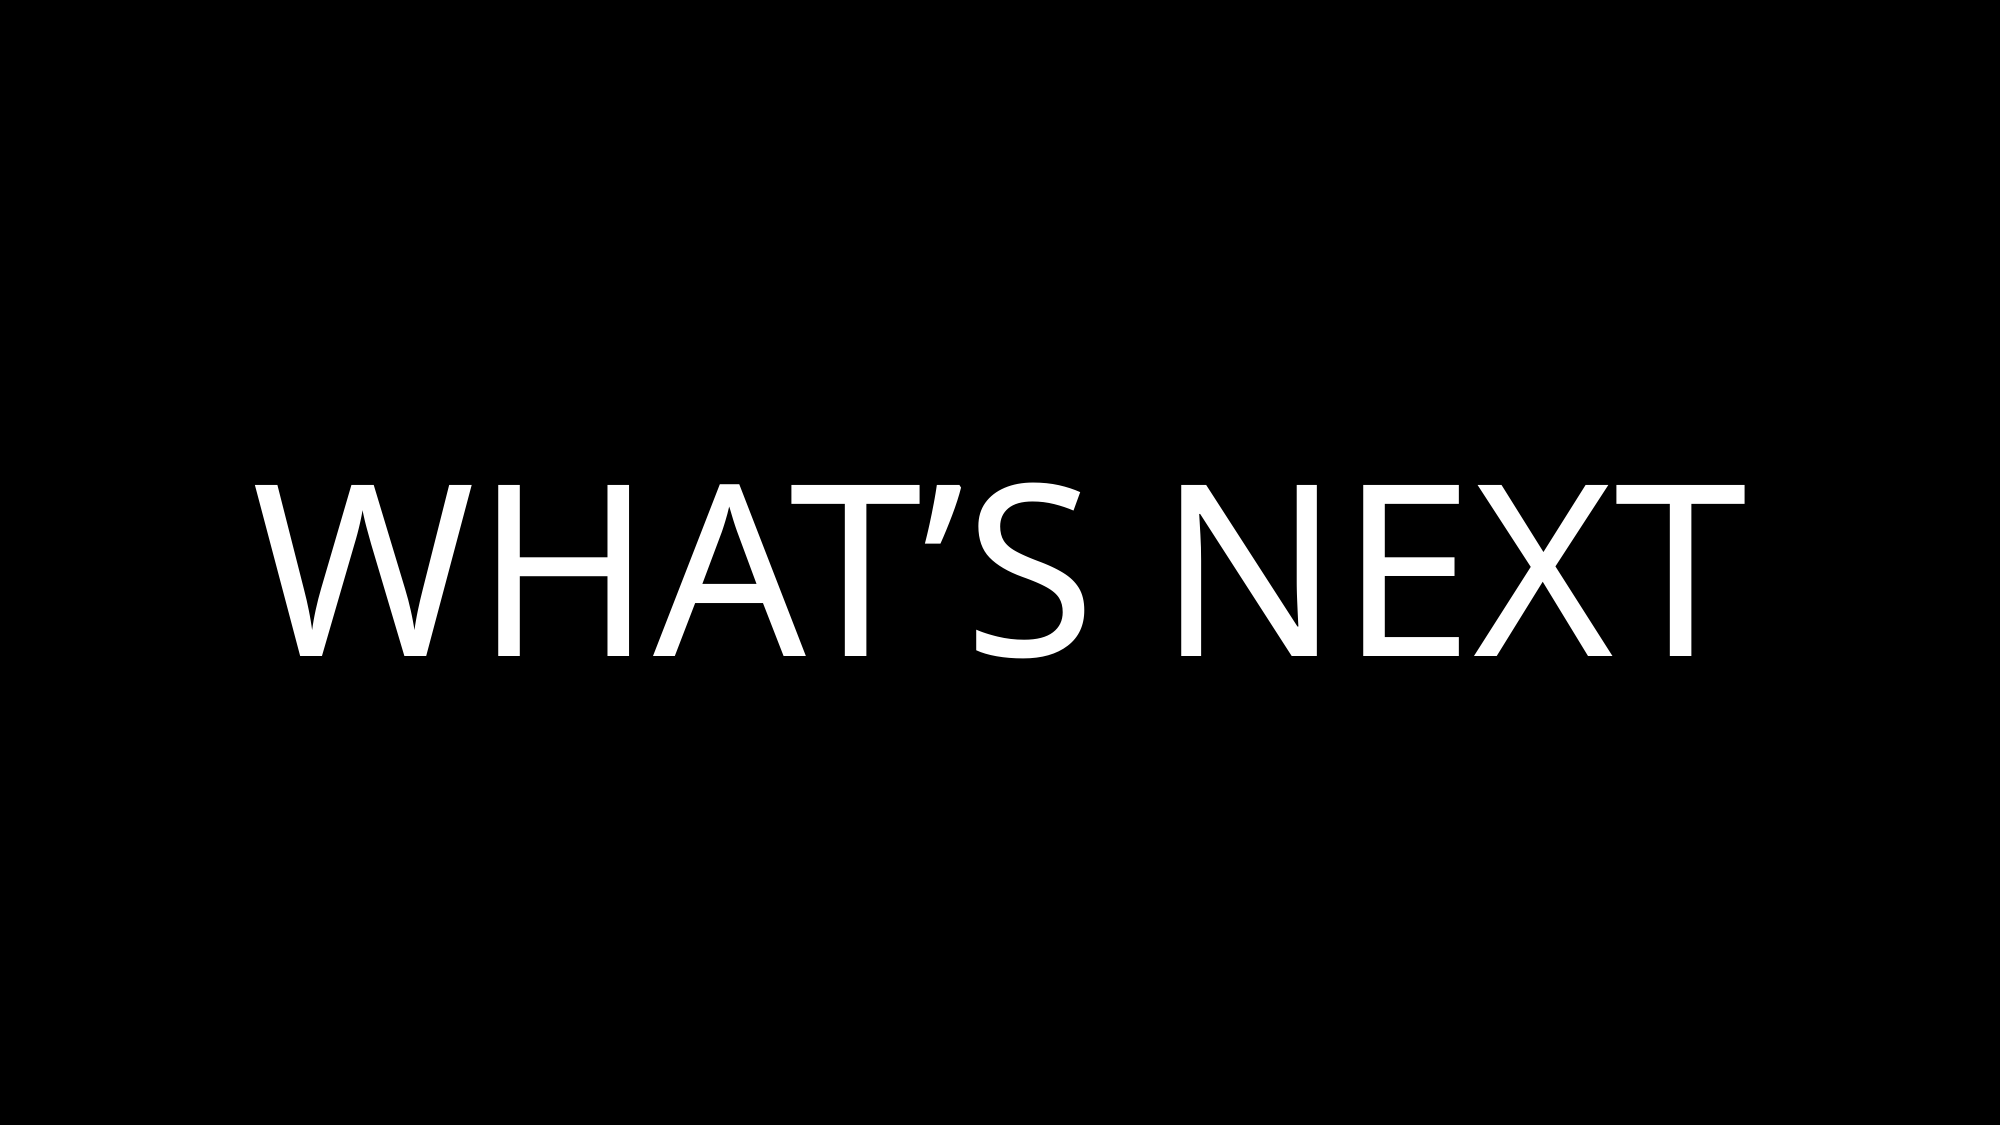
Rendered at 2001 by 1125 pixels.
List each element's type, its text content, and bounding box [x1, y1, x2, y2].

text_box WHAT’S NEXT [0, 409, 2000, 712]
